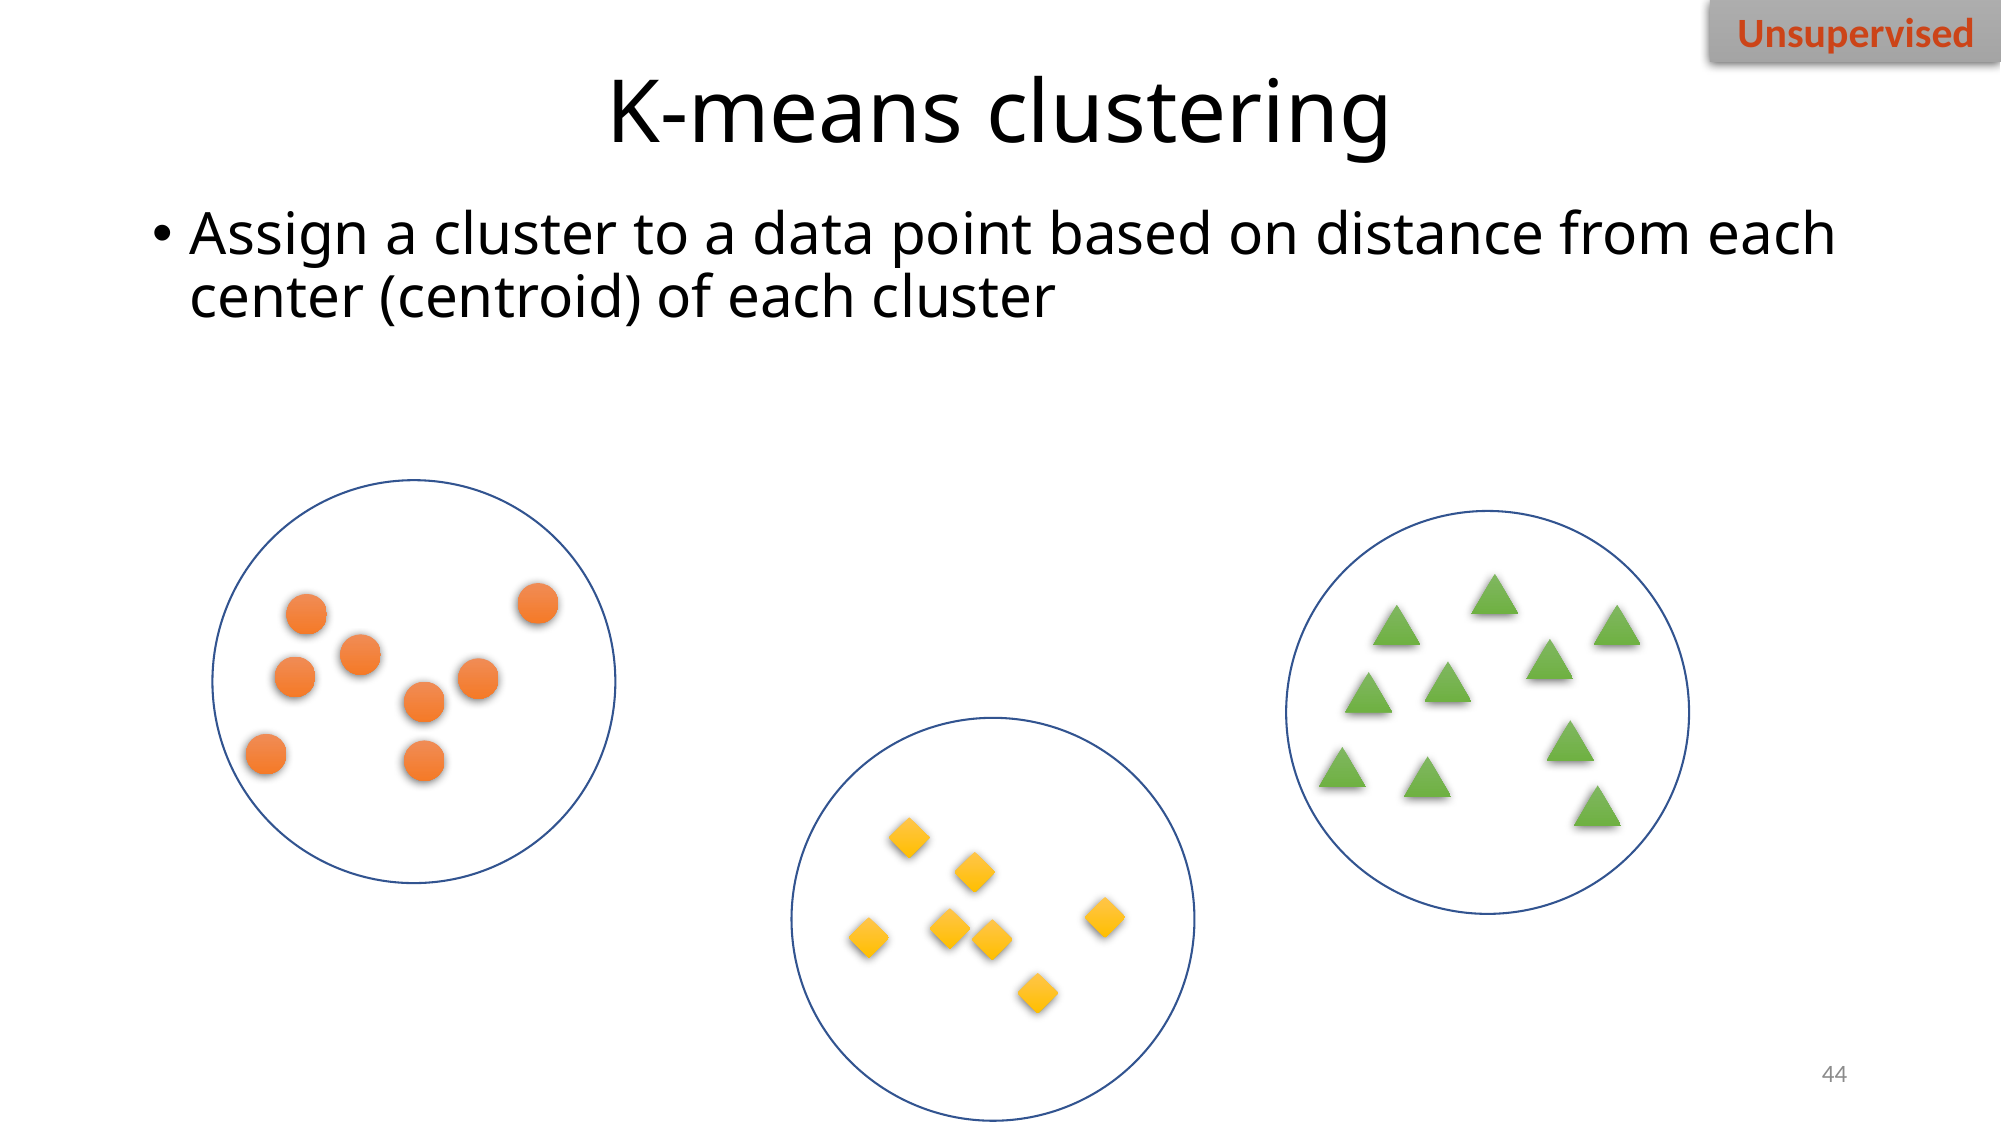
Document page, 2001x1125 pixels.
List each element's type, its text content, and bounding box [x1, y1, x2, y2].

text_box [790, 716, 1196, 1122]
slide_number 44 [1412, 1042, 1863, 1103]
text_box [211, 479, 617, 885]
text_box Unsupervised [1709, 0, 2000, 62]
title K-means clustering [137, 59, 1863, 170]
text_box [1285, 509, 1691, 915]
list Assign a cluster to a data point based on distance from each center (centroid) of each cluster [137, 196, 1863, 1014]
